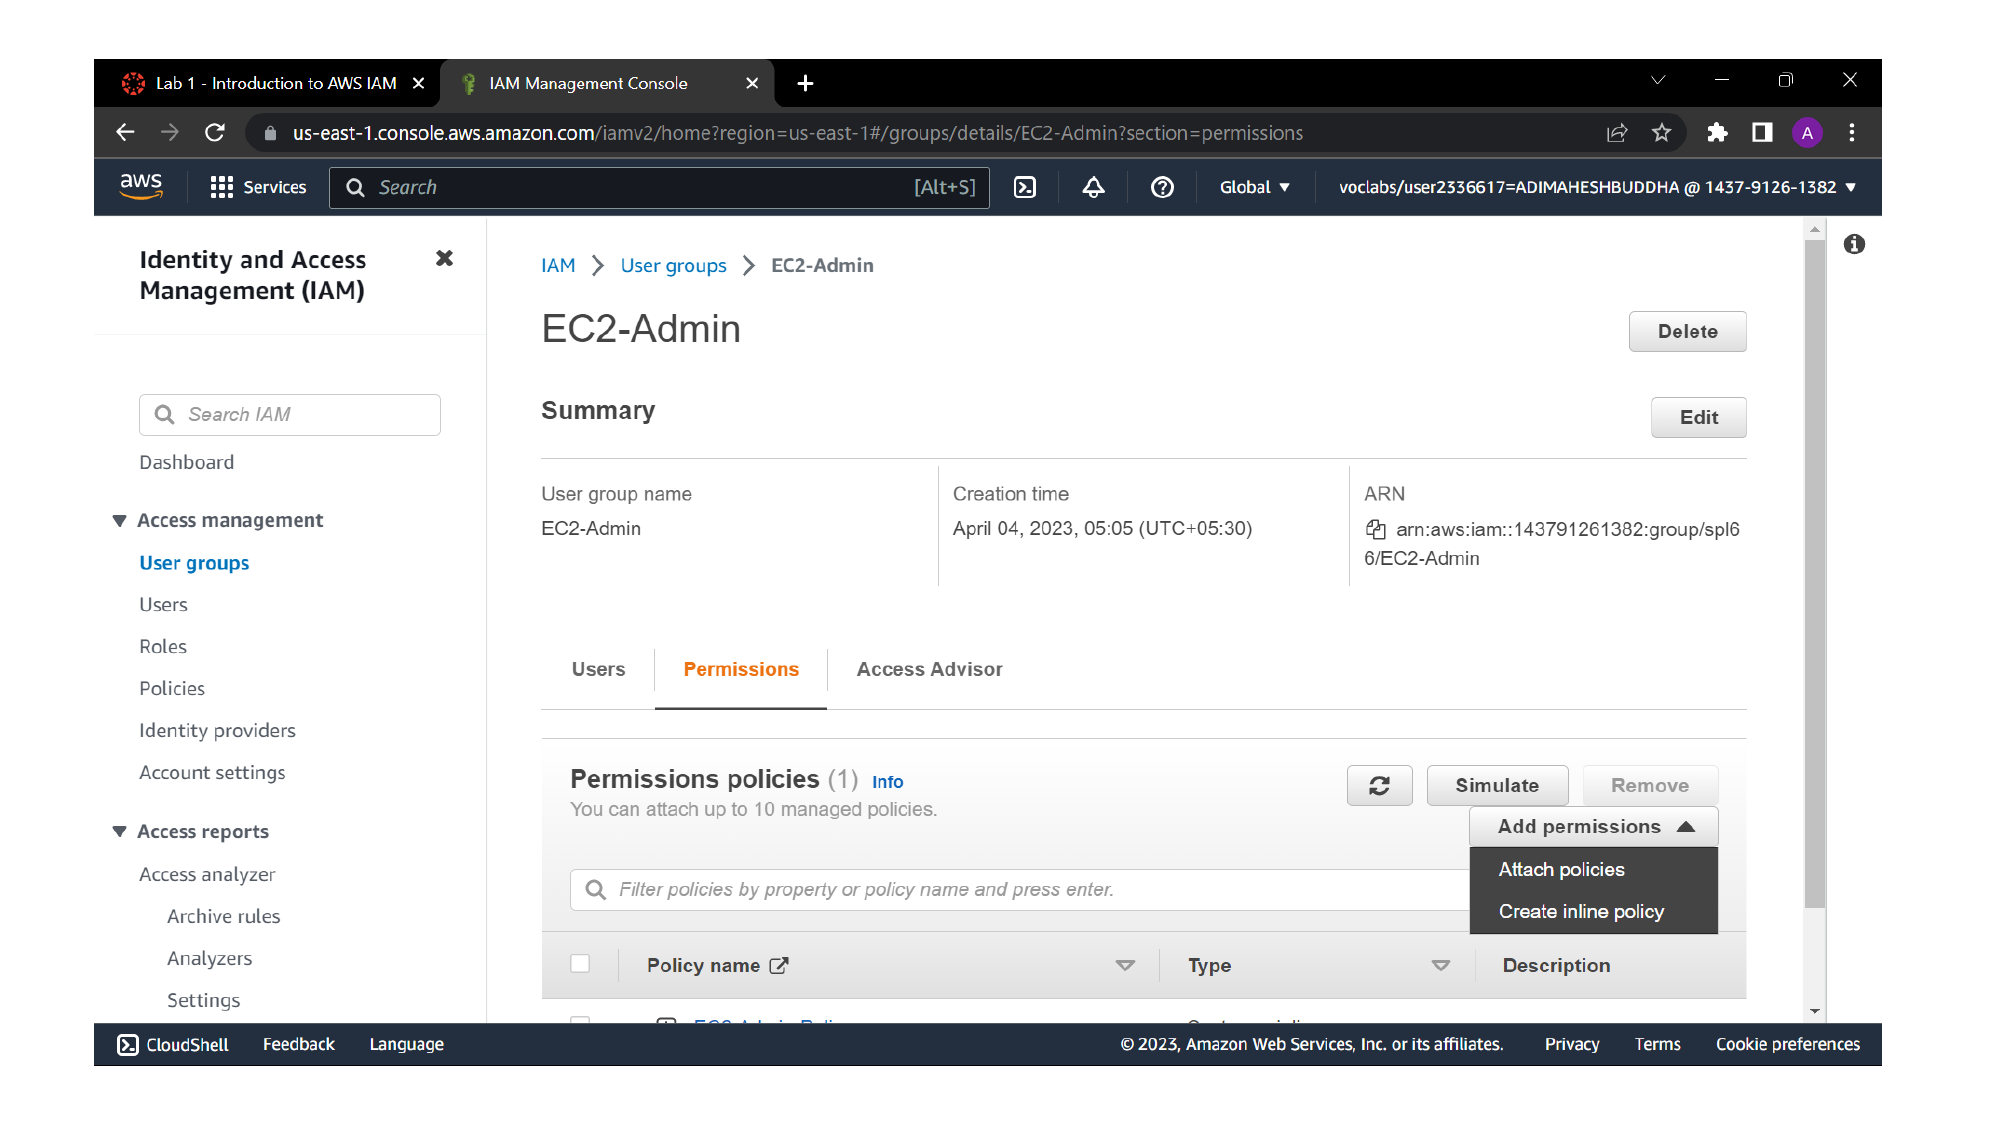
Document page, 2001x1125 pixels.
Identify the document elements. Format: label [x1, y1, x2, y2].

list [94, 59, 1882, 1066]
